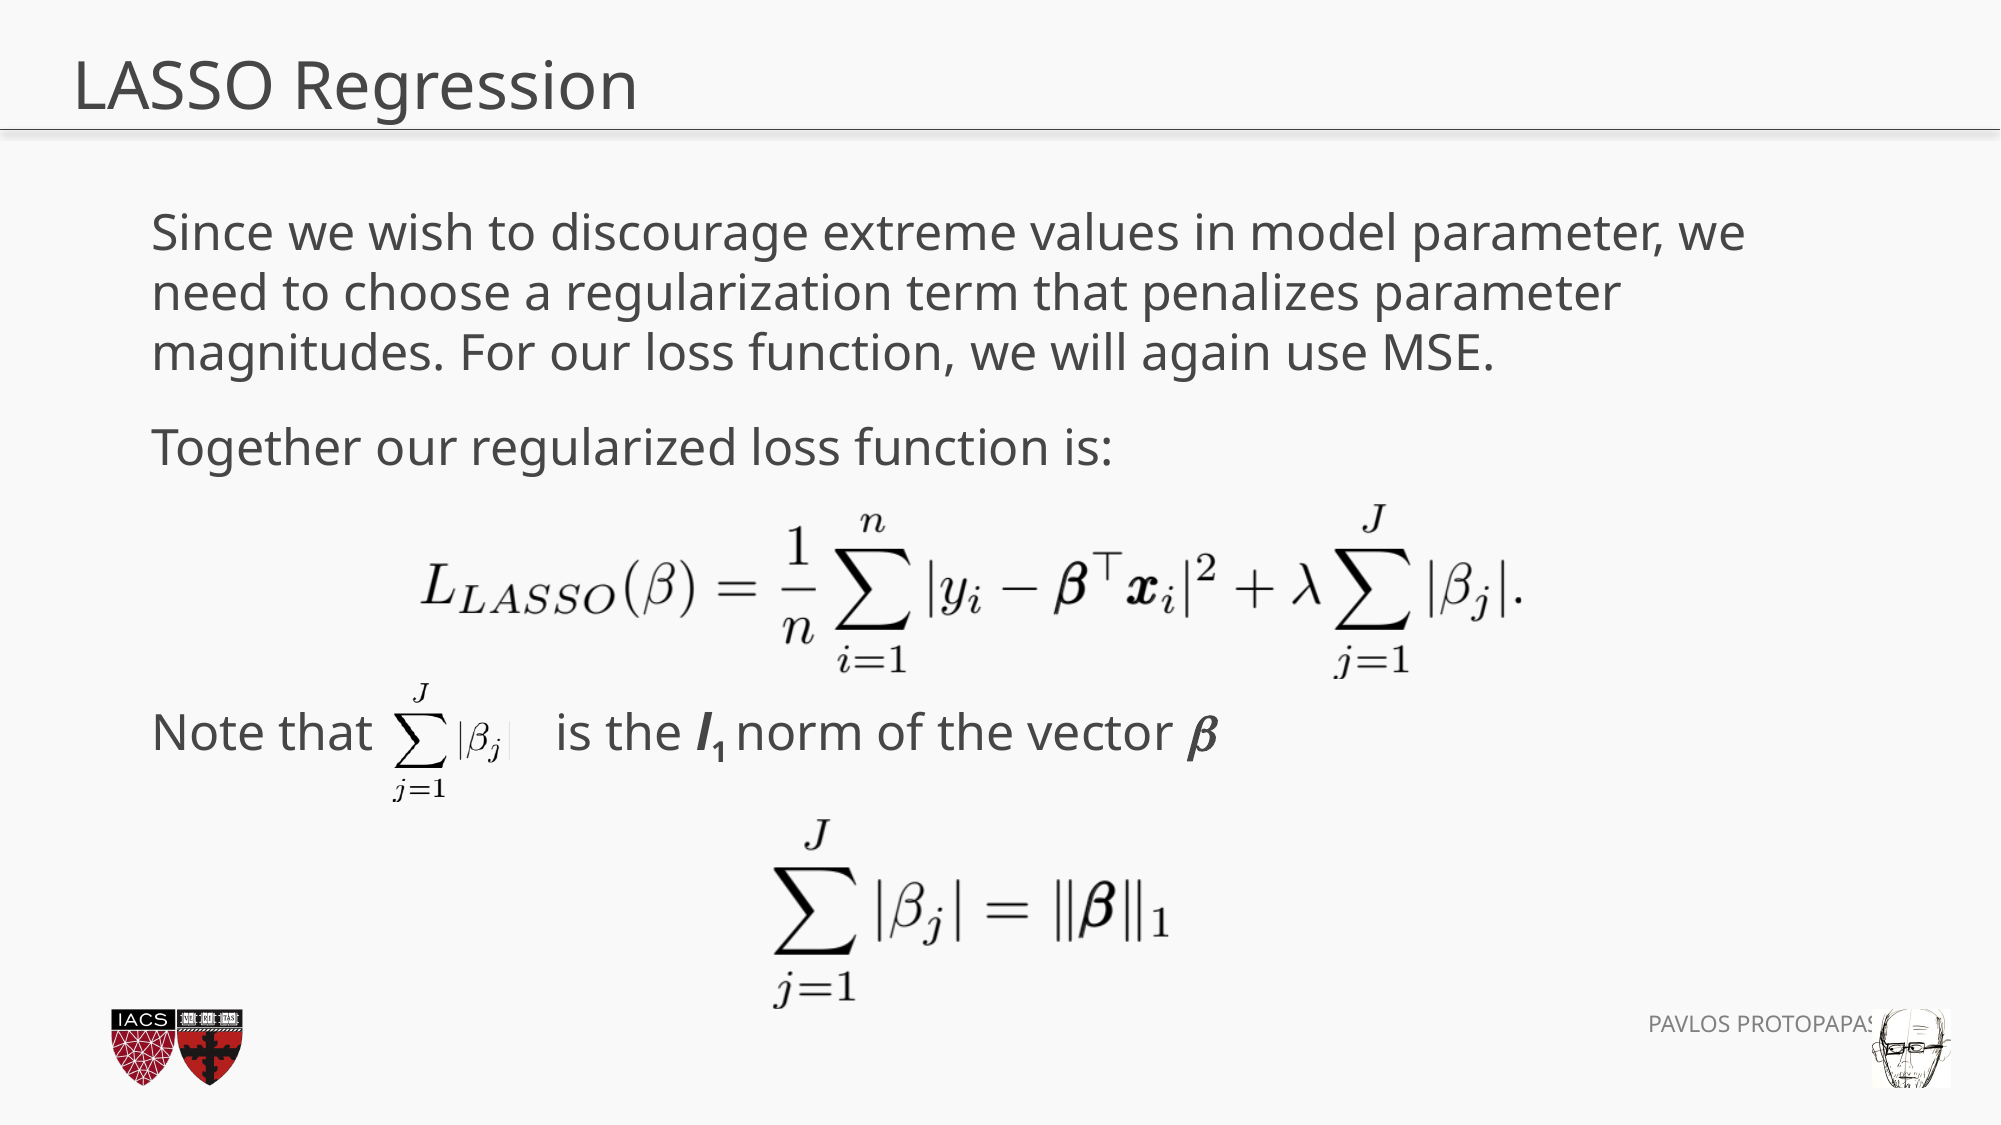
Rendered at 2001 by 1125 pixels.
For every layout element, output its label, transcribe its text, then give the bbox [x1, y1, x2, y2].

picture [772, 817, 1169, 1009]
picture [392, 682, 510, 802]
list Since we wish to discourage extreme values in model parameter, we need to choose a regularization term that penalizes parameter magnitudes. For our loss function, we will again use MSE. Together our regularized loss function is: Note that is the l1 norm of the vector b [136, 193, 1883, 540]
picture [419, 503, 1522, 680]
picture [1872, 1009, 1951, 1088]
picture [109, 1009, 243, 1086]
title LASSO Regression [57, 35, 1943, 162]
